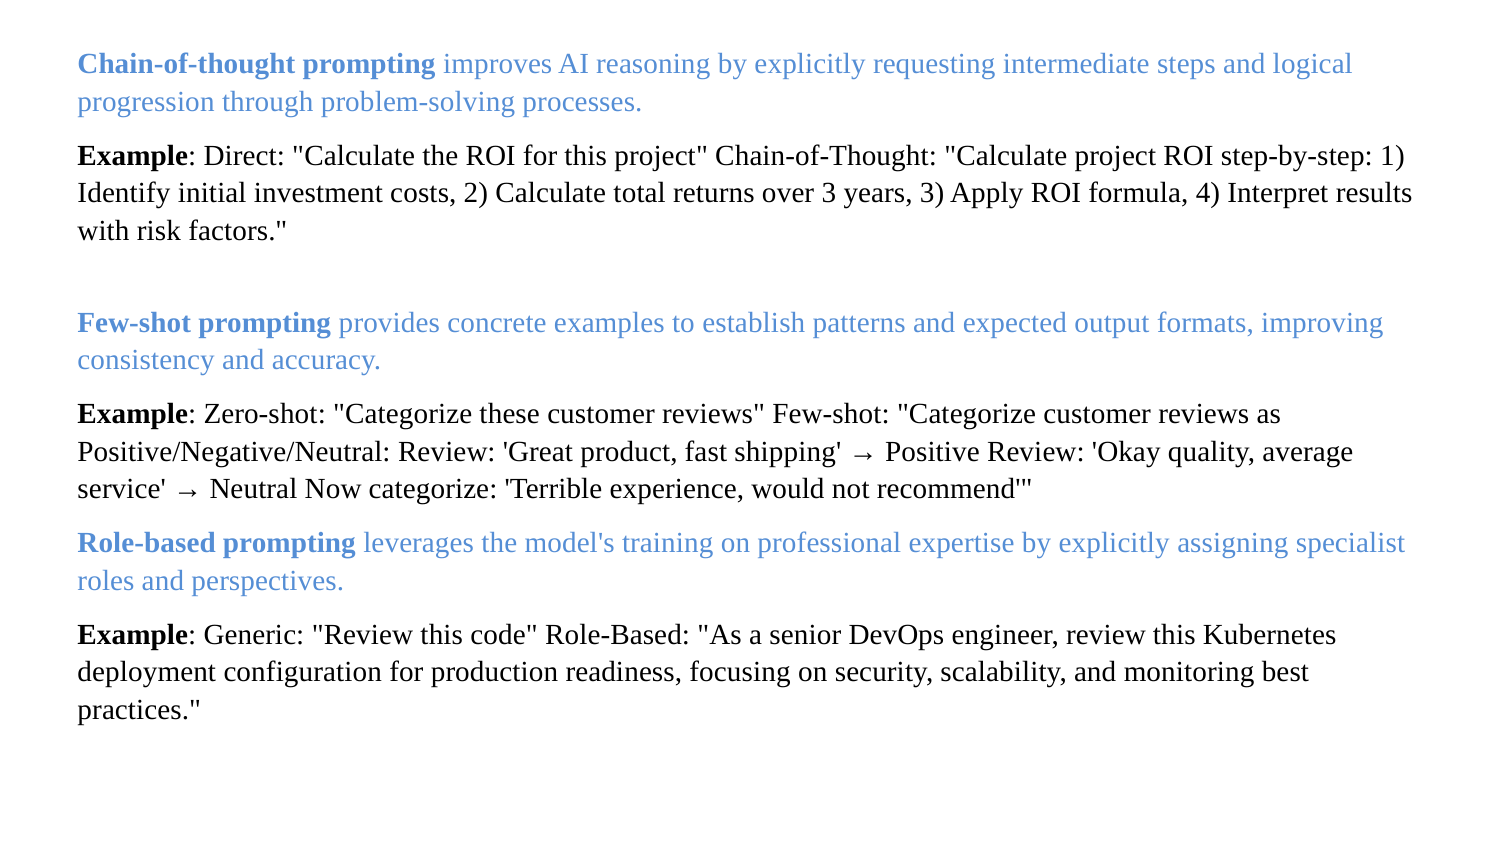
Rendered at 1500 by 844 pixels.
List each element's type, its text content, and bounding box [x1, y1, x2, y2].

text_box Role-based prompting leverages the model's training on professional expertise by explicitly assigning specialist roles and perspectives. Example: Generic: "Review this code" Role-Based: "As a senior DevOps engineer, review this Kubernetes deployment configuration for production readiness, focusing on security, scalability, and monitoring best practices." [62, 513, 1438, 733]
text_box Chain-of-thought prompting improves AI reasoning by explicitly requesting intermediate steps and logical progression through problem-solving processes. Example: Direct: "Calculate the ROI for this project" Chain-of-Thought: "Calculate project ROI step-by-step: 1) Identify initial investment costs, 2) Calculate total returns over 3 years, 3) Apply ROI formula, 4) Interpret results with risk factors." [62, 34, 1438, 254]
text_box Few-shot prompting provides concrete examples to establish patterns and expected output formats, improving consistency and accuracy. Example: Zero-shot: "Categorize these customer reviews" Few-shot: "Categorize customer reviews as Positive/Negative/Neutral: Review: 'Great product, fast shipping' → Positive Review: 'Okay quality, average service' → Neutral Now categorize: 'Terrible experience, would not recommend'" [62, 293, 1438, 512]
